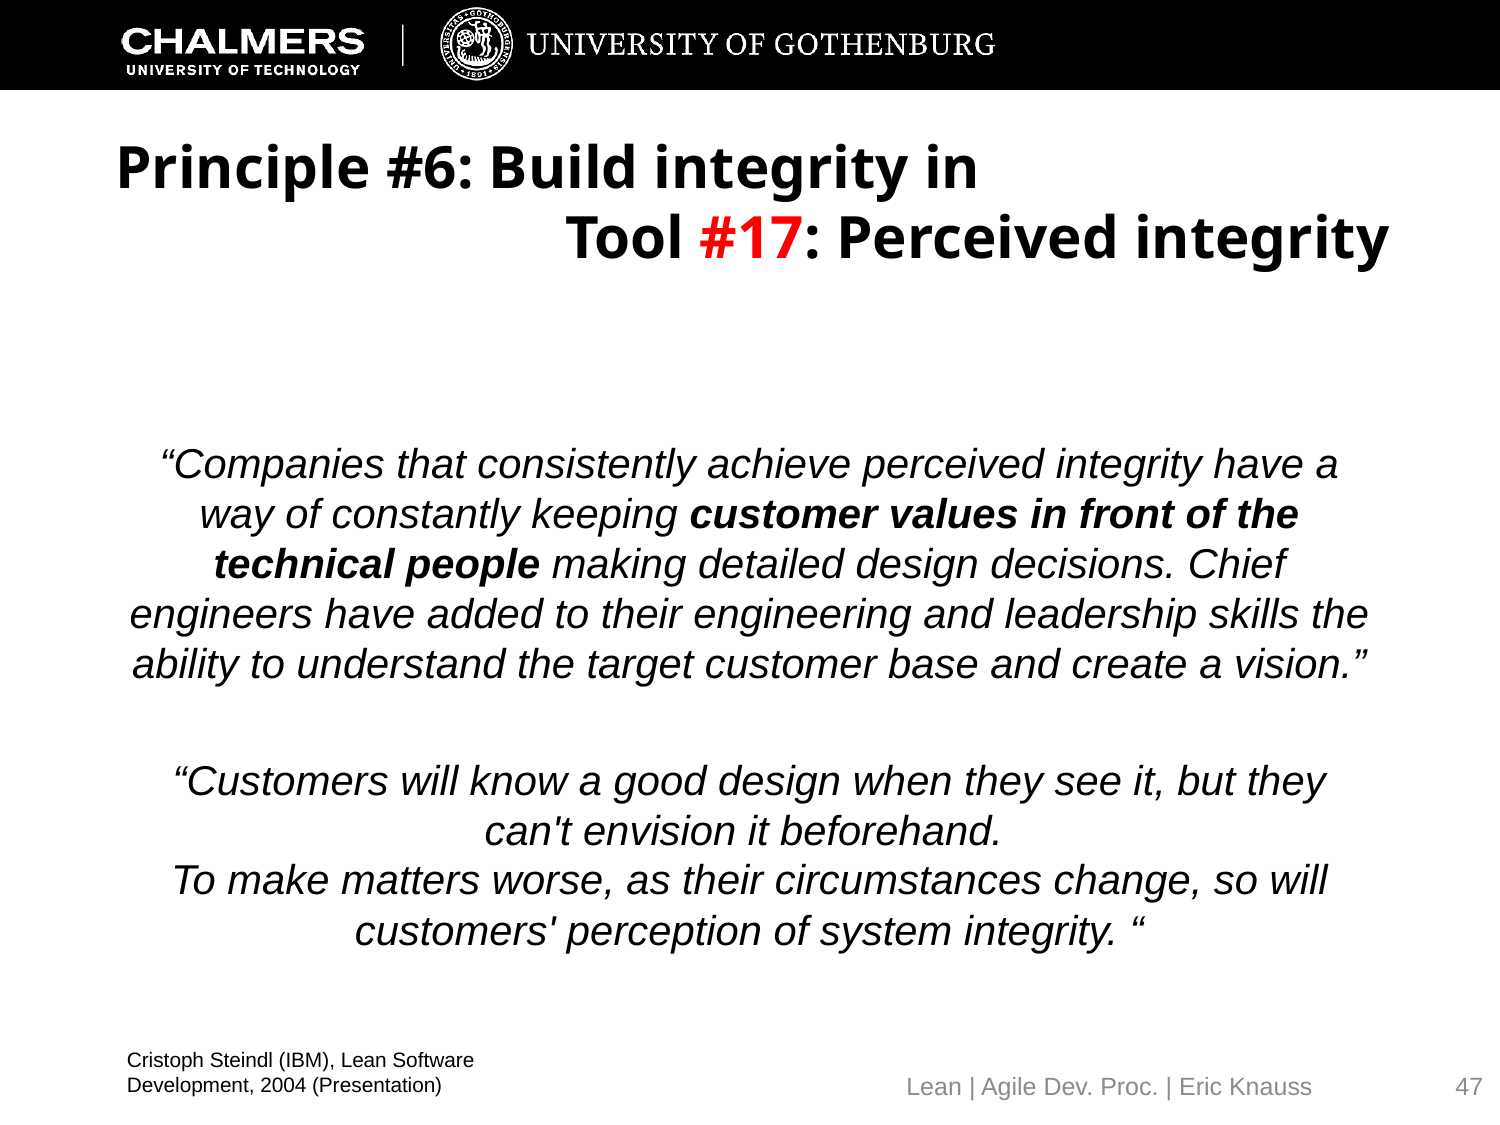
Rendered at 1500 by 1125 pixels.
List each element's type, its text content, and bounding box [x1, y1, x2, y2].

footer Lean | Agile Dev. Proc. | Eric Knauss [872, 1055, 1348, 1116]
list “Companies that consistently achieve perceived integrity have a way of constantly keeping customer values in front of the technical people making detailed design decisions. Chief engineers have added to their engineering and leadership skills the ability to understand the target customer base and create a vision.” “Customers will know a good design when they see it, but they can't envision it beforehand. To make matters worse, as their circumstances change, so will customers' perception of system integrity. “ [112, 326, 1388, 1064]
text_box Cristoph Steindl (IBM), Lean Software Development, 2004 (Presentation) [112, 1038, 619, 1104]
slide_number 47 [1360, 1055, 1499, 1116]
picture [112, 7, 999, 84]
title Principle #6: Build integrity in Tool #17: Perceived integrity [100, 137, 1500, 263]
